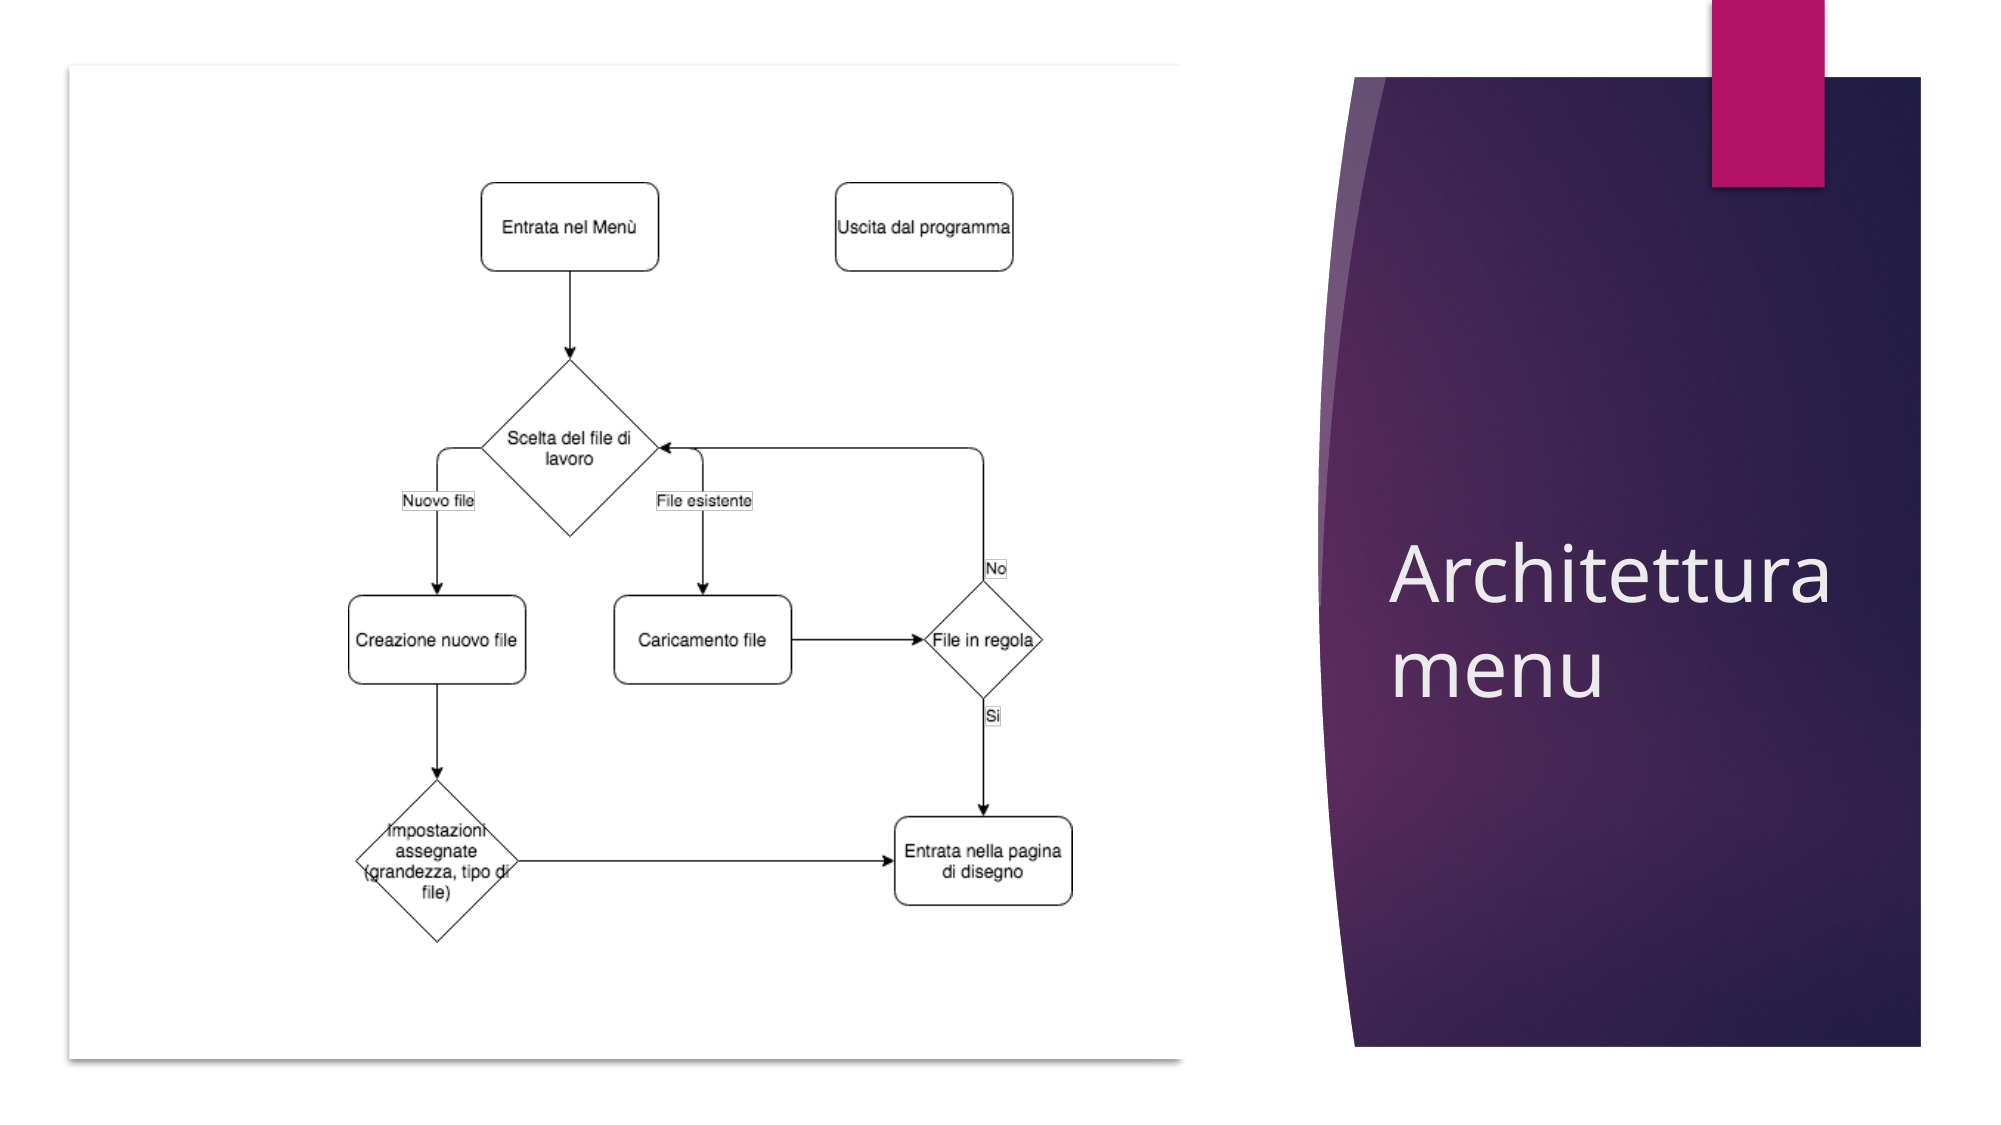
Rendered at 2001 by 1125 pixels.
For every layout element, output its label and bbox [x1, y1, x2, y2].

text_box [0, 0, 2000, 1125]
list [348, 182, 1073, 943]
text_box [69, 64, 1367, 1060]
